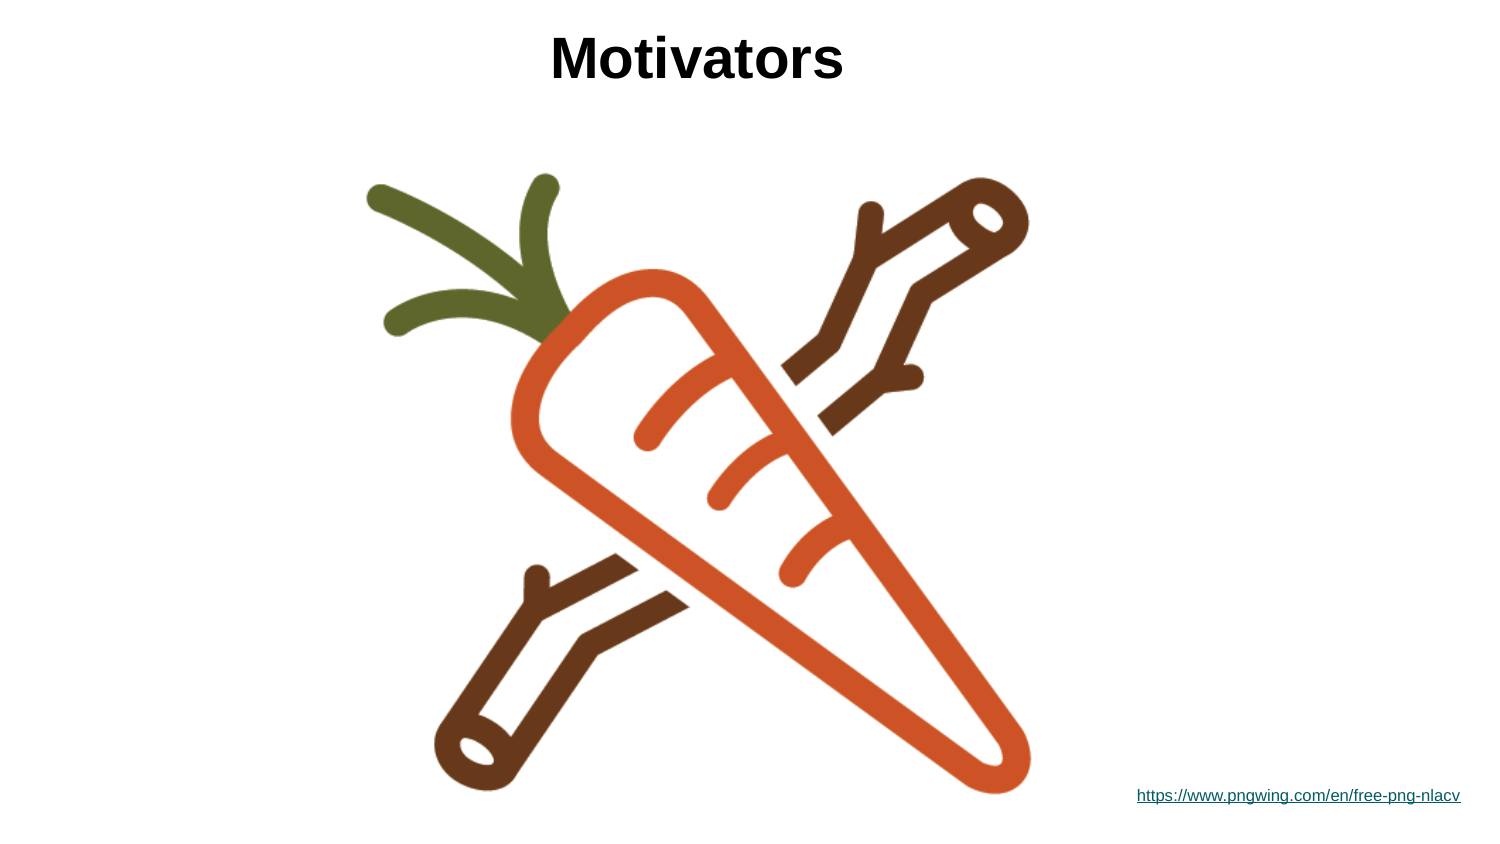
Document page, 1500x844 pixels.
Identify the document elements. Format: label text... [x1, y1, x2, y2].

picture [337, 120, 1061, 844]
text_box https://www.pngwing.com/en/free-png-nlacv [1121, 774, 1484, 815]
title Motivators [260, 28, 1136, 99]
